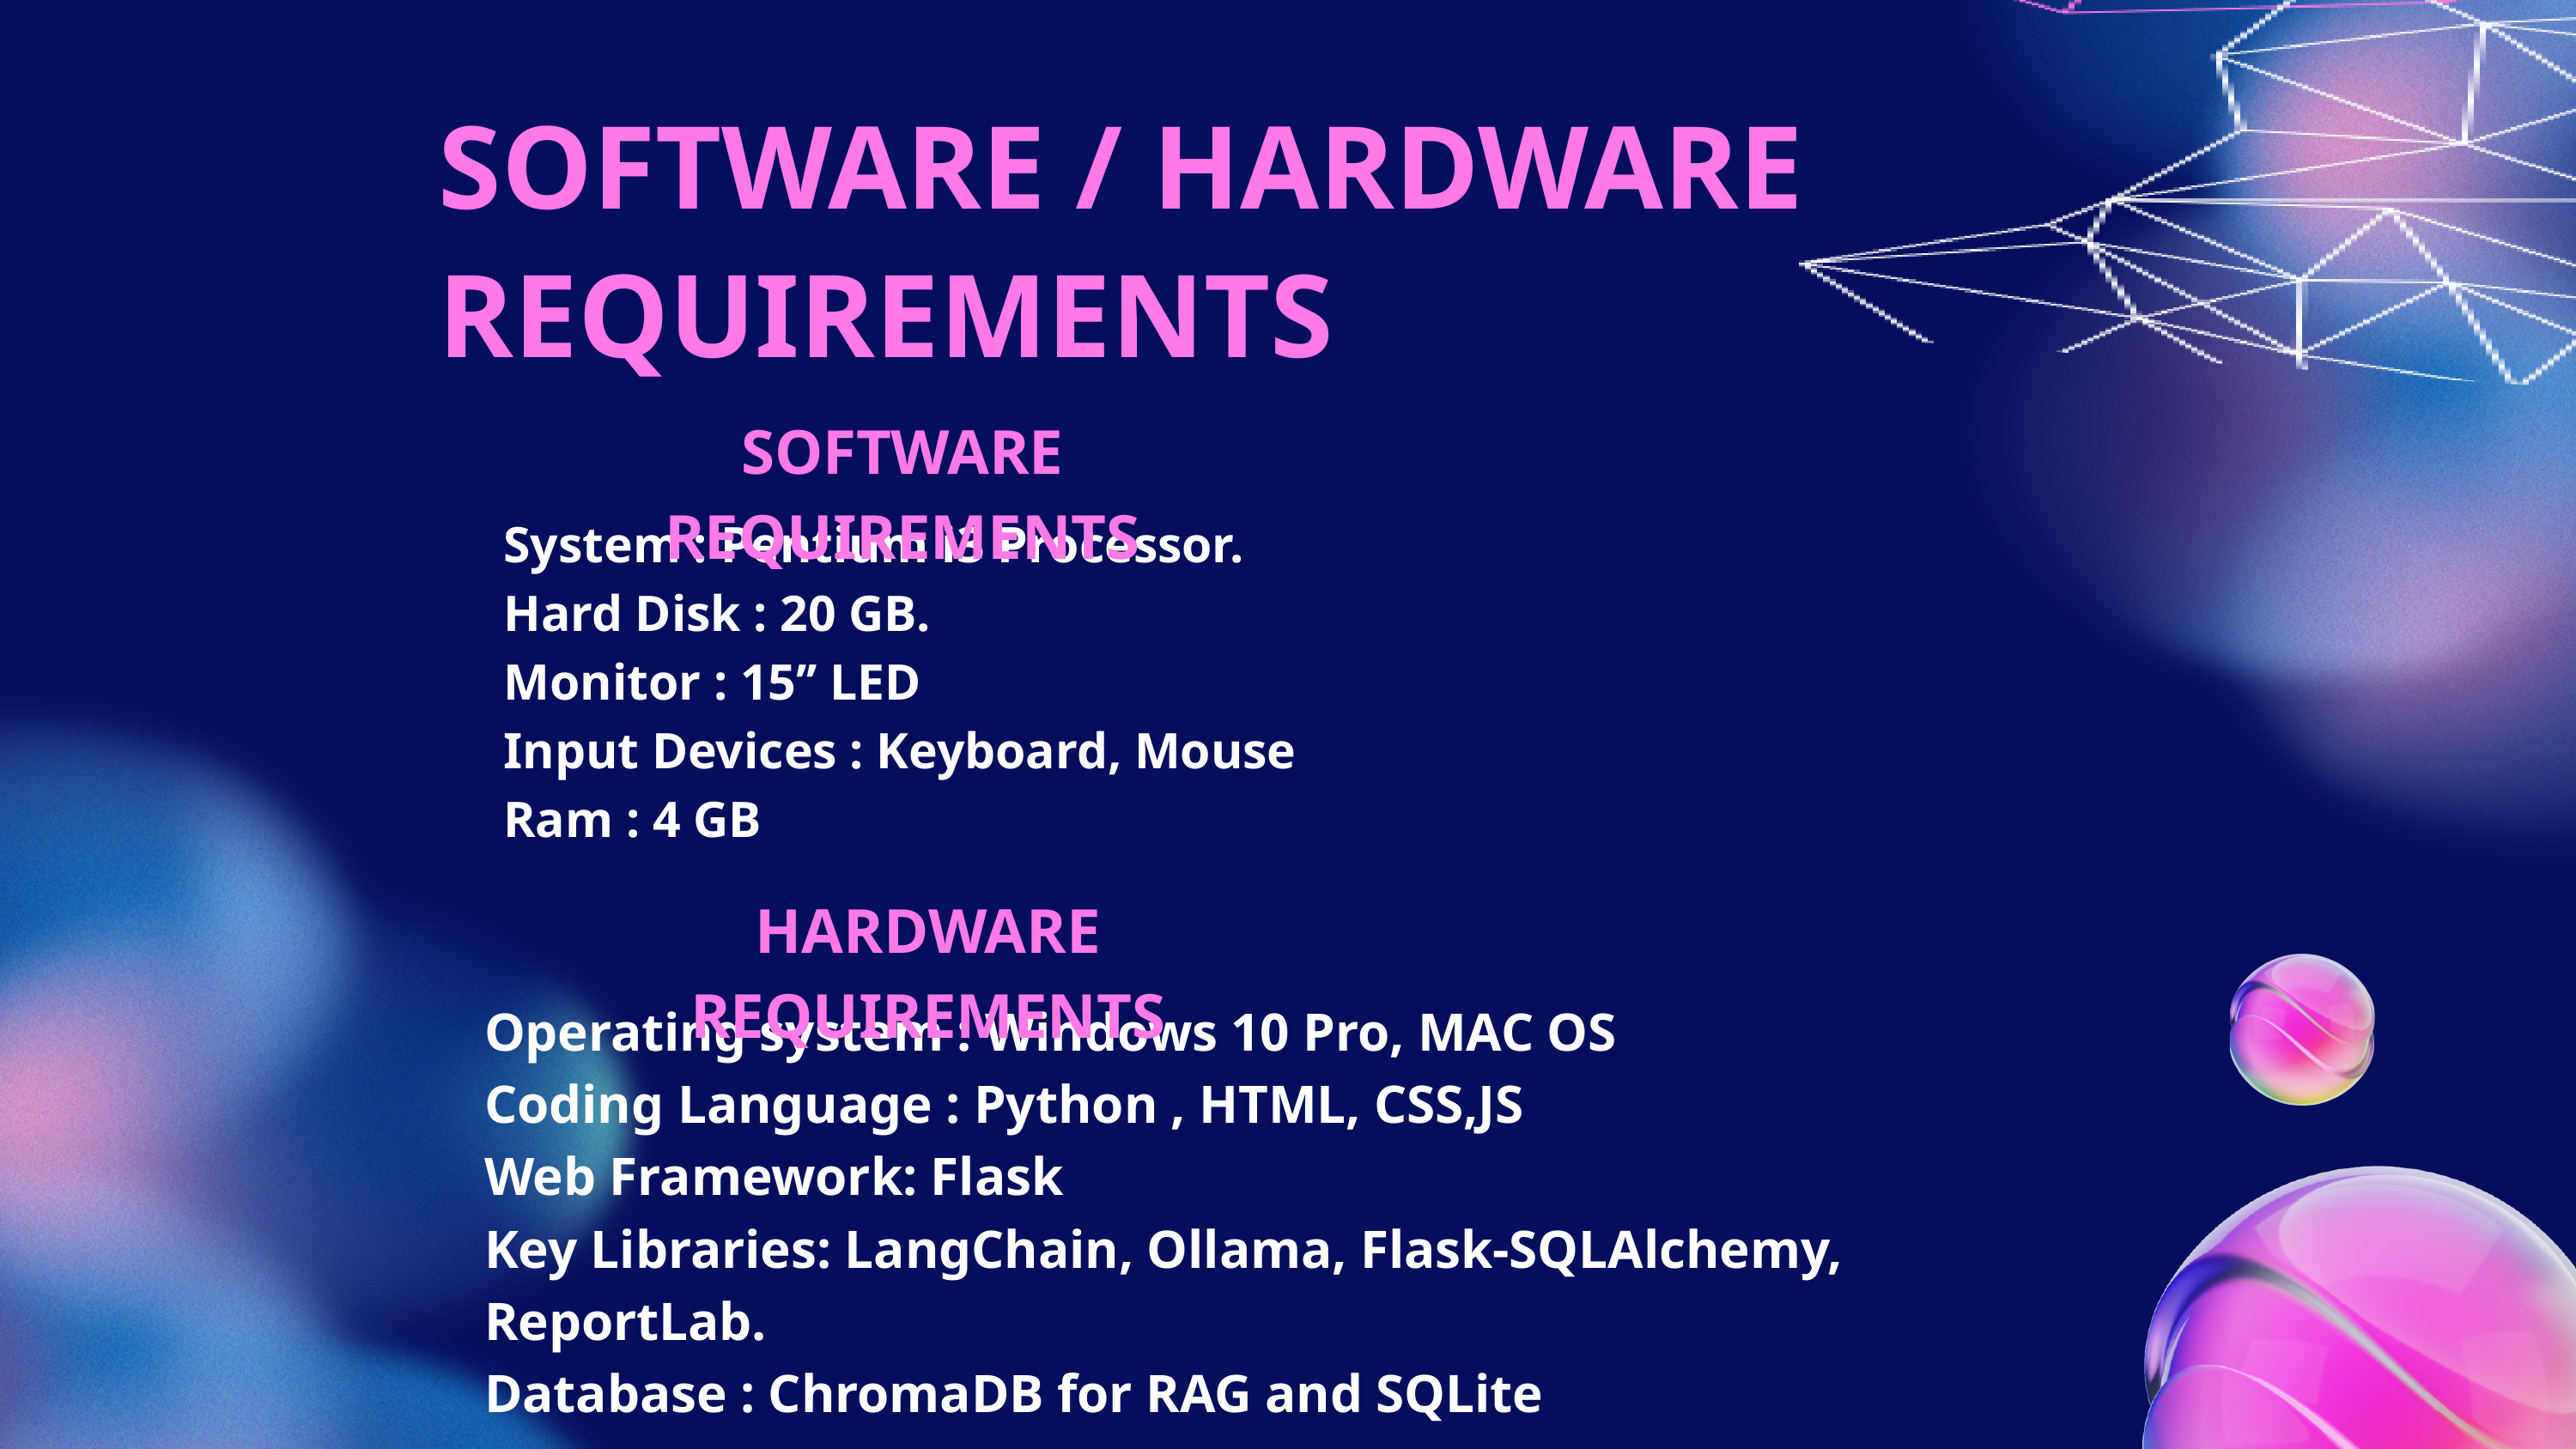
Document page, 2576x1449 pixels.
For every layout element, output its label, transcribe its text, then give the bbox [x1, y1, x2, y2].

text_box [1744, 0, 2576, 389]
text_box [0, 682, 653, 1449]
text_box Operating system : Windows 10 Pro, MAC OS Coding Language : Python , HTML, CSS,JS Web Framework: Flask Key Libraries: LangChain, Ollama, Flask-SQLAlchemy, ReportLab. Database : ChromaDB for RAG and SQLite [484, 989, 2096, 1449]
text_box [1941, 344, 2576, 875]
text_box HARDWARE REQUIREMENTS [521, 880, 1335, 1051]
text_box [2142, 1166, 2576, 1449]
text_box SOFTWARE REQUIREMENTS [503, 401, 1302, 572]
text_box SOFTWARE / HARDWARE REQUIREMENTS [438, 82, 1941, 381]
text_box System : Pentium i3 Processor. Hard Disk : 20 GB. Monitor : 15’’ LED Input Devices : Keyboard, Mouse Ram : 4 GB [503, 504, 1941, 847]
text_box [2229, 954, 2375, 1106]
